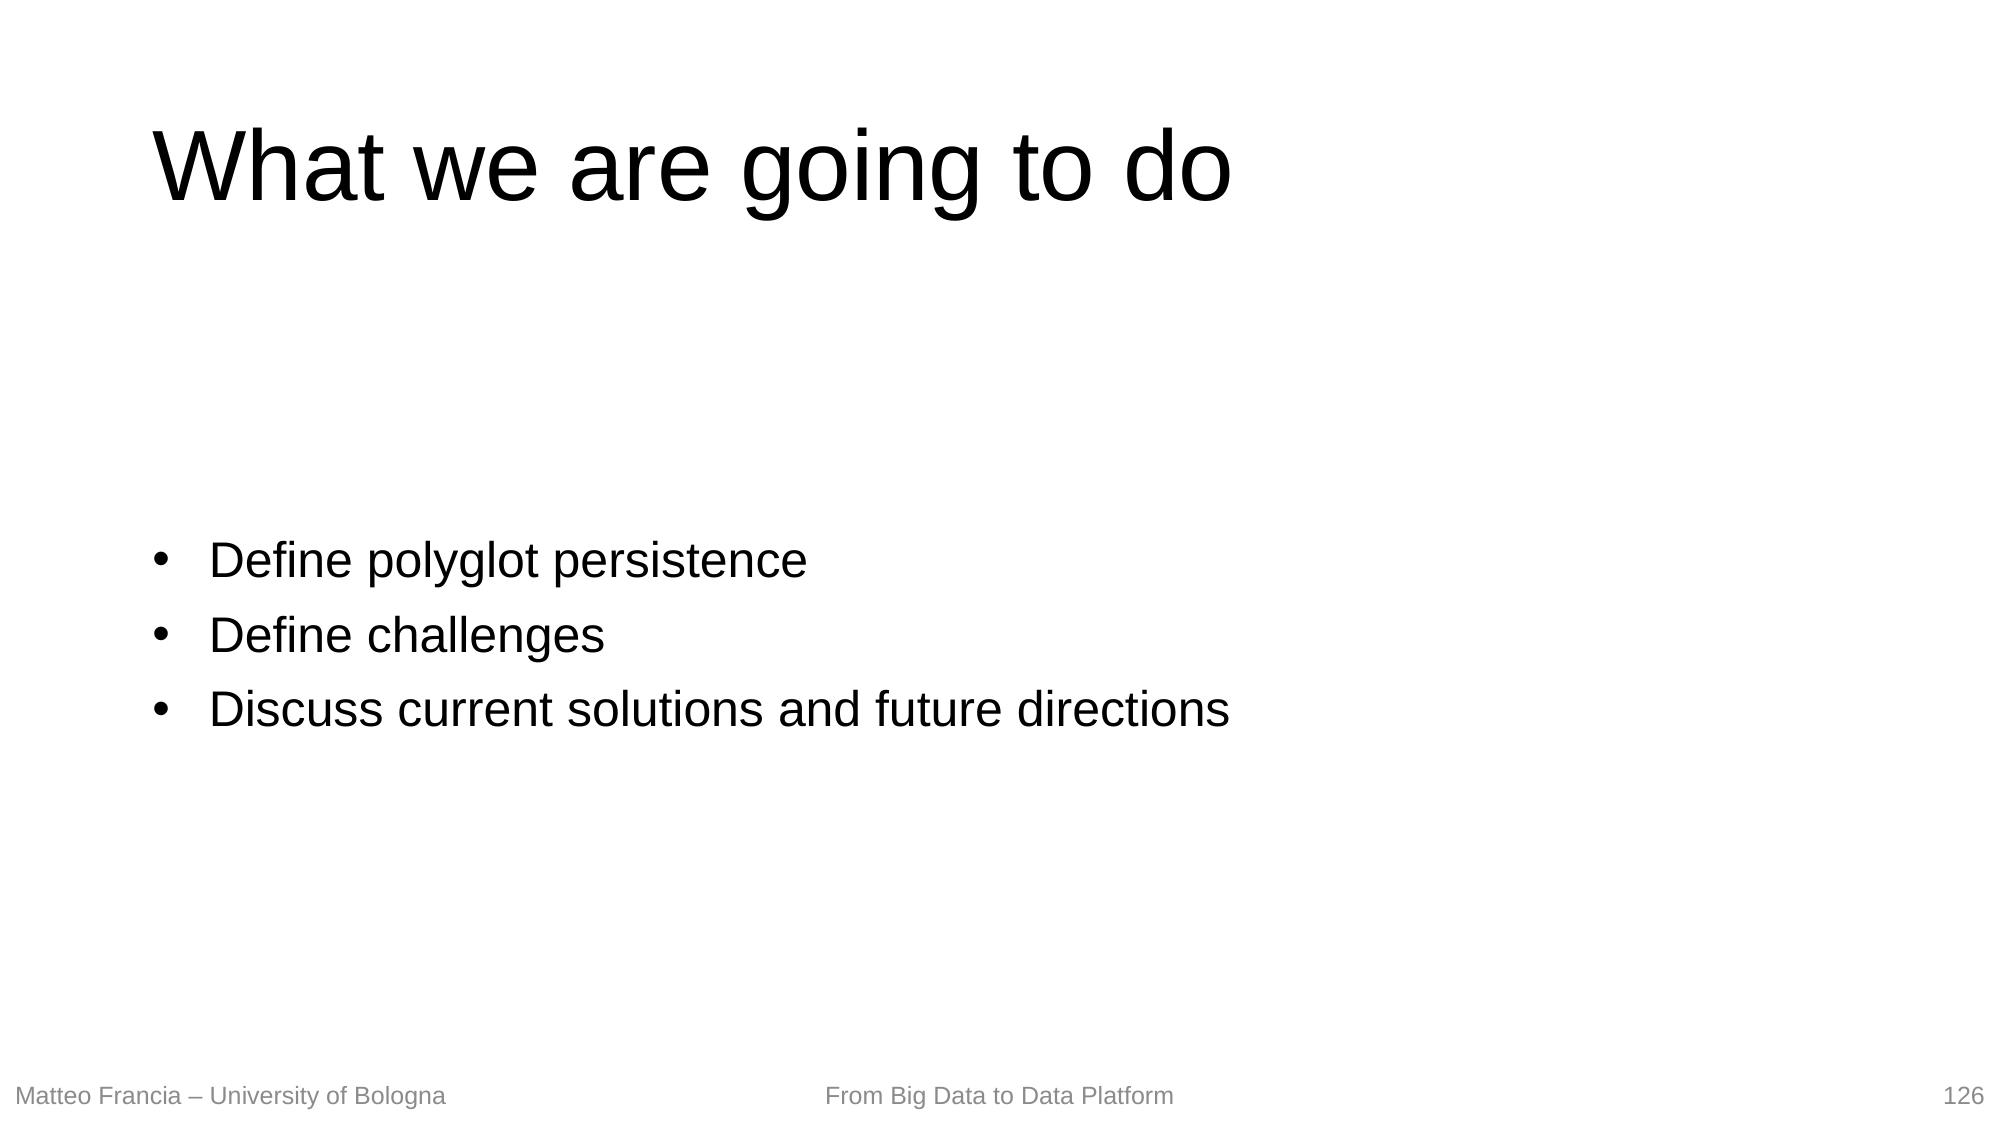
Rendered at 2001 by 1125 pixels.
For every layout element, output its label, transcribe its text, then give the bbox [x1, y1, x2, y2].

footer Matteo Francia – University of Bologna [0, 1065, 509, 1125]
slide_number 126 [1550, 1065, 2000, 1125]
title What we are going to do [137, 59, 1863, 278]
list Define polyglot persistence Define challenges Discuss current solutions and future directions [137, 278, 1863, 993]
